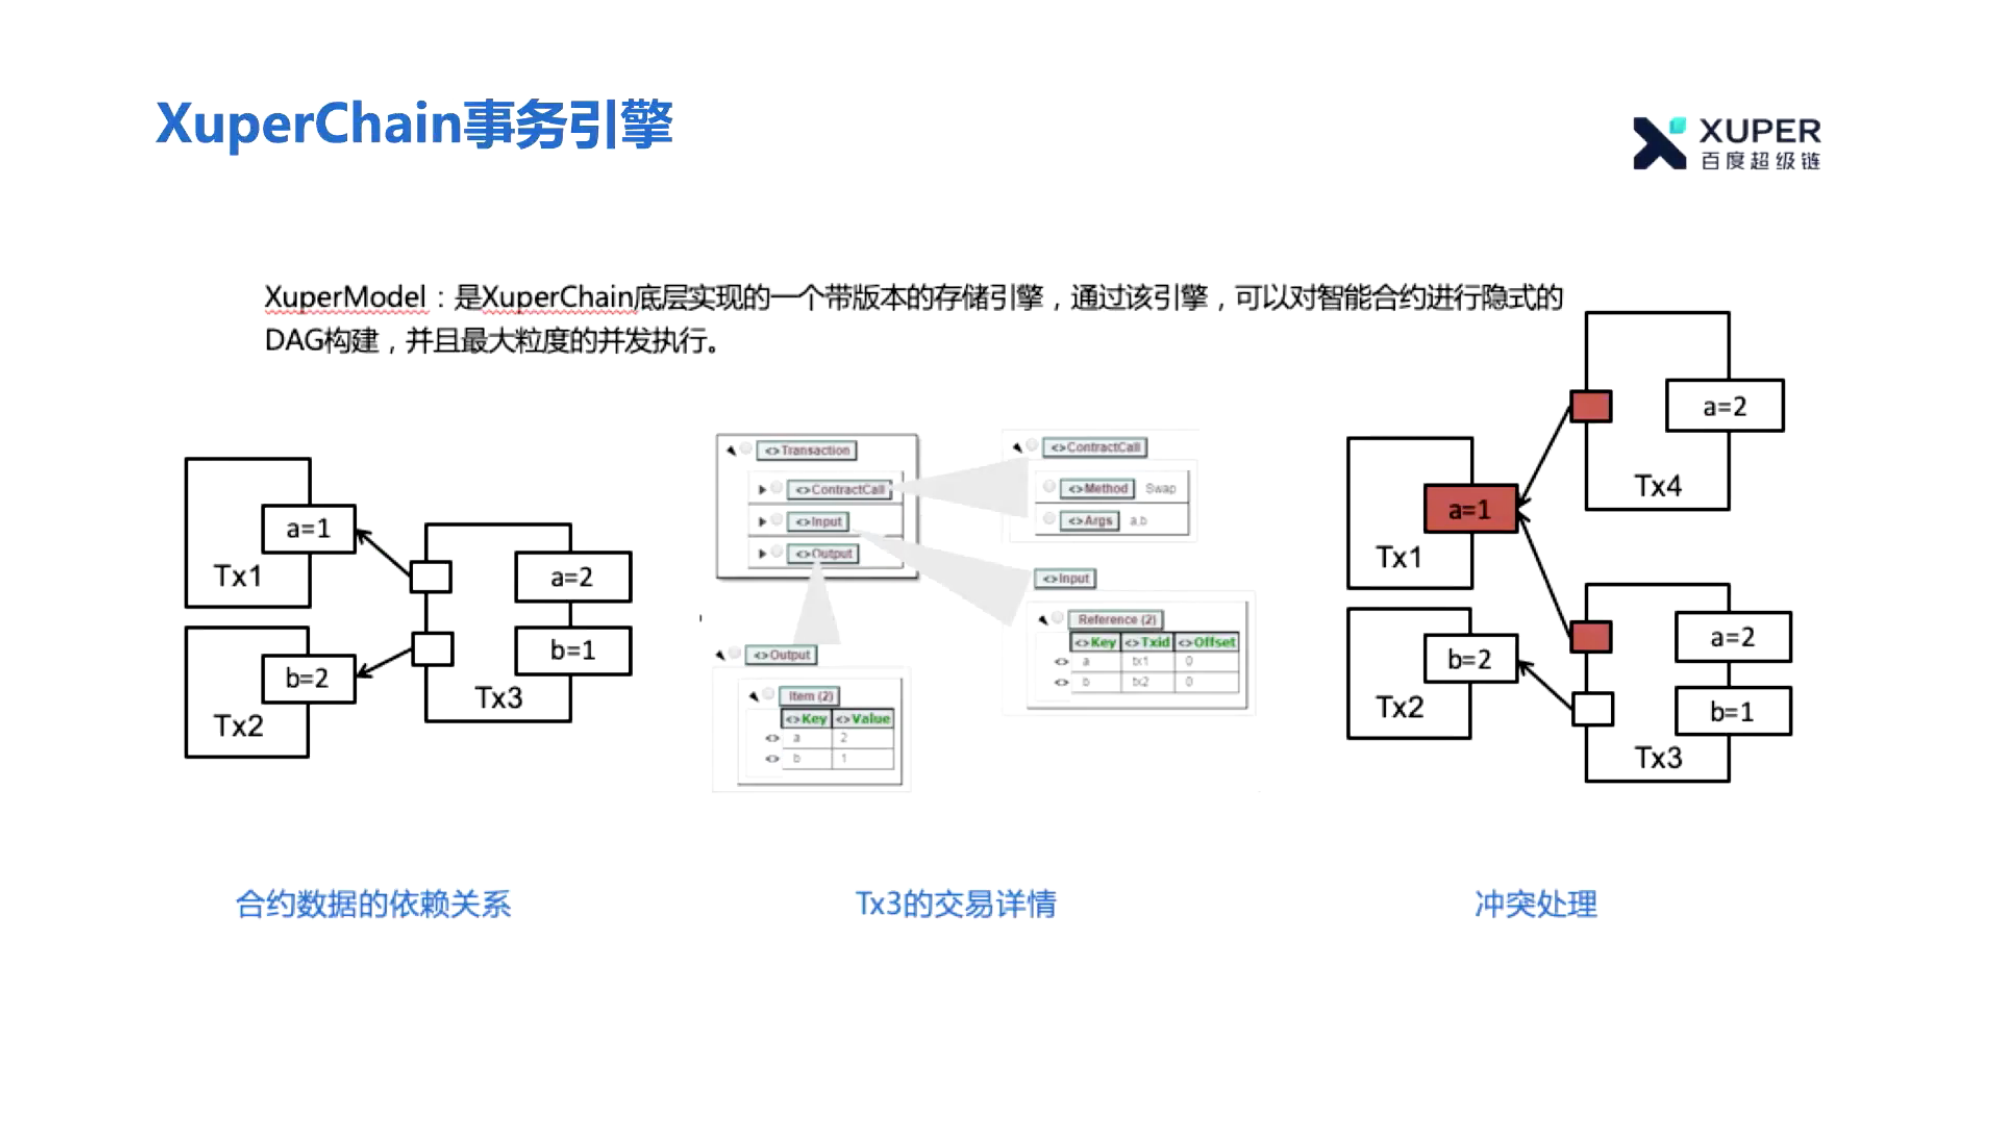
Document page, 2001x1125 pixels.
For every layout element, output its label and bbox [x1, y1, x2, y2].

picture [115, 60, 1885, 1065]
